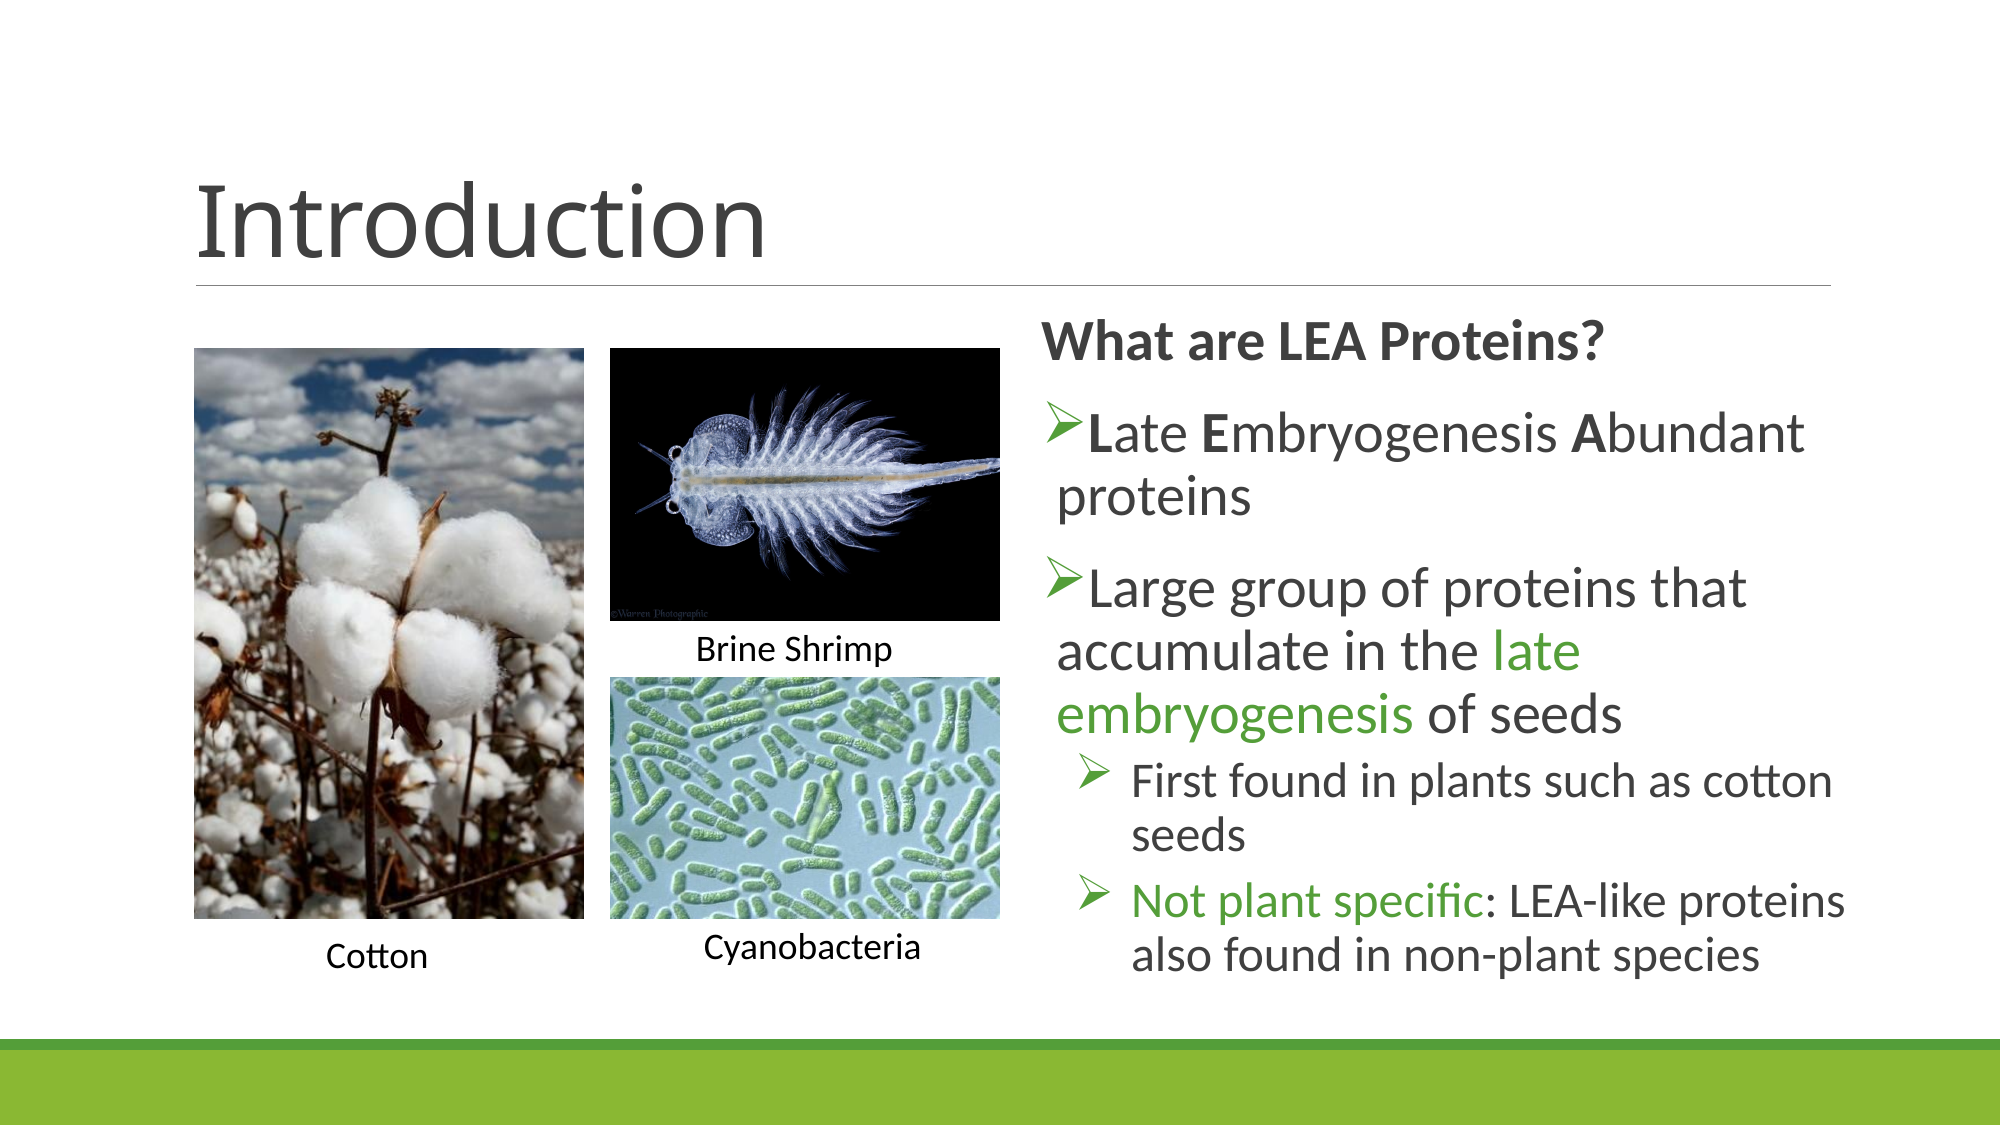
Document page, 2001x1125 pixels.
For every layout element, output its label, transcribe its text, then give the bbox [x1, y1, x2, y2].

picture [609, 348, 1001, 621]
text_box Cotton [311, 927, 444, 983]
title Introduction [180, 47, 1830, 285]
list What are LEA Proteins? Late Embryogenesis Abundant proteins Large group of proteins that accumulate in the late embryogenesis of seeds First found in plants such as cotton seeds Not plant specific: LEA-like proteins also found in non-plant species [1041, 302, 1875, 1034]
picture [609, 676, 1001, 919]
picture [193, 348, 585, 919]
text_box Brine Shrimp [681, 628, 909, 673]
text_box Cyanobacteria [688, 927, 937, 974]
